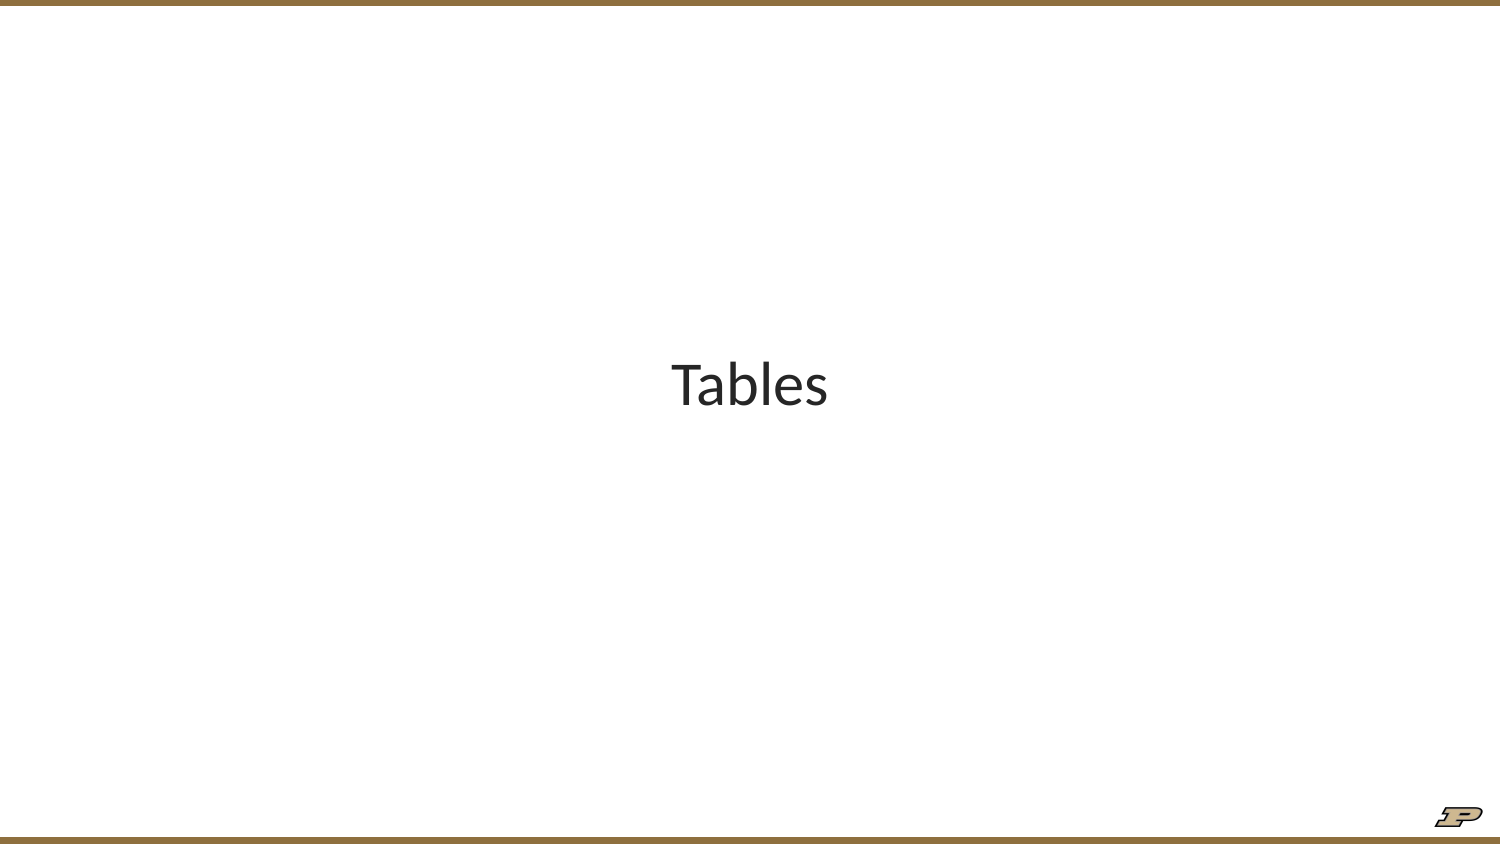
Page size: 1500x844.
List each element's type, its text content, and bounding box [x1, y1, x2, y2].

title Tables [110, 335, 1390, 508]
picture [1434, 807, 1483, 827]
